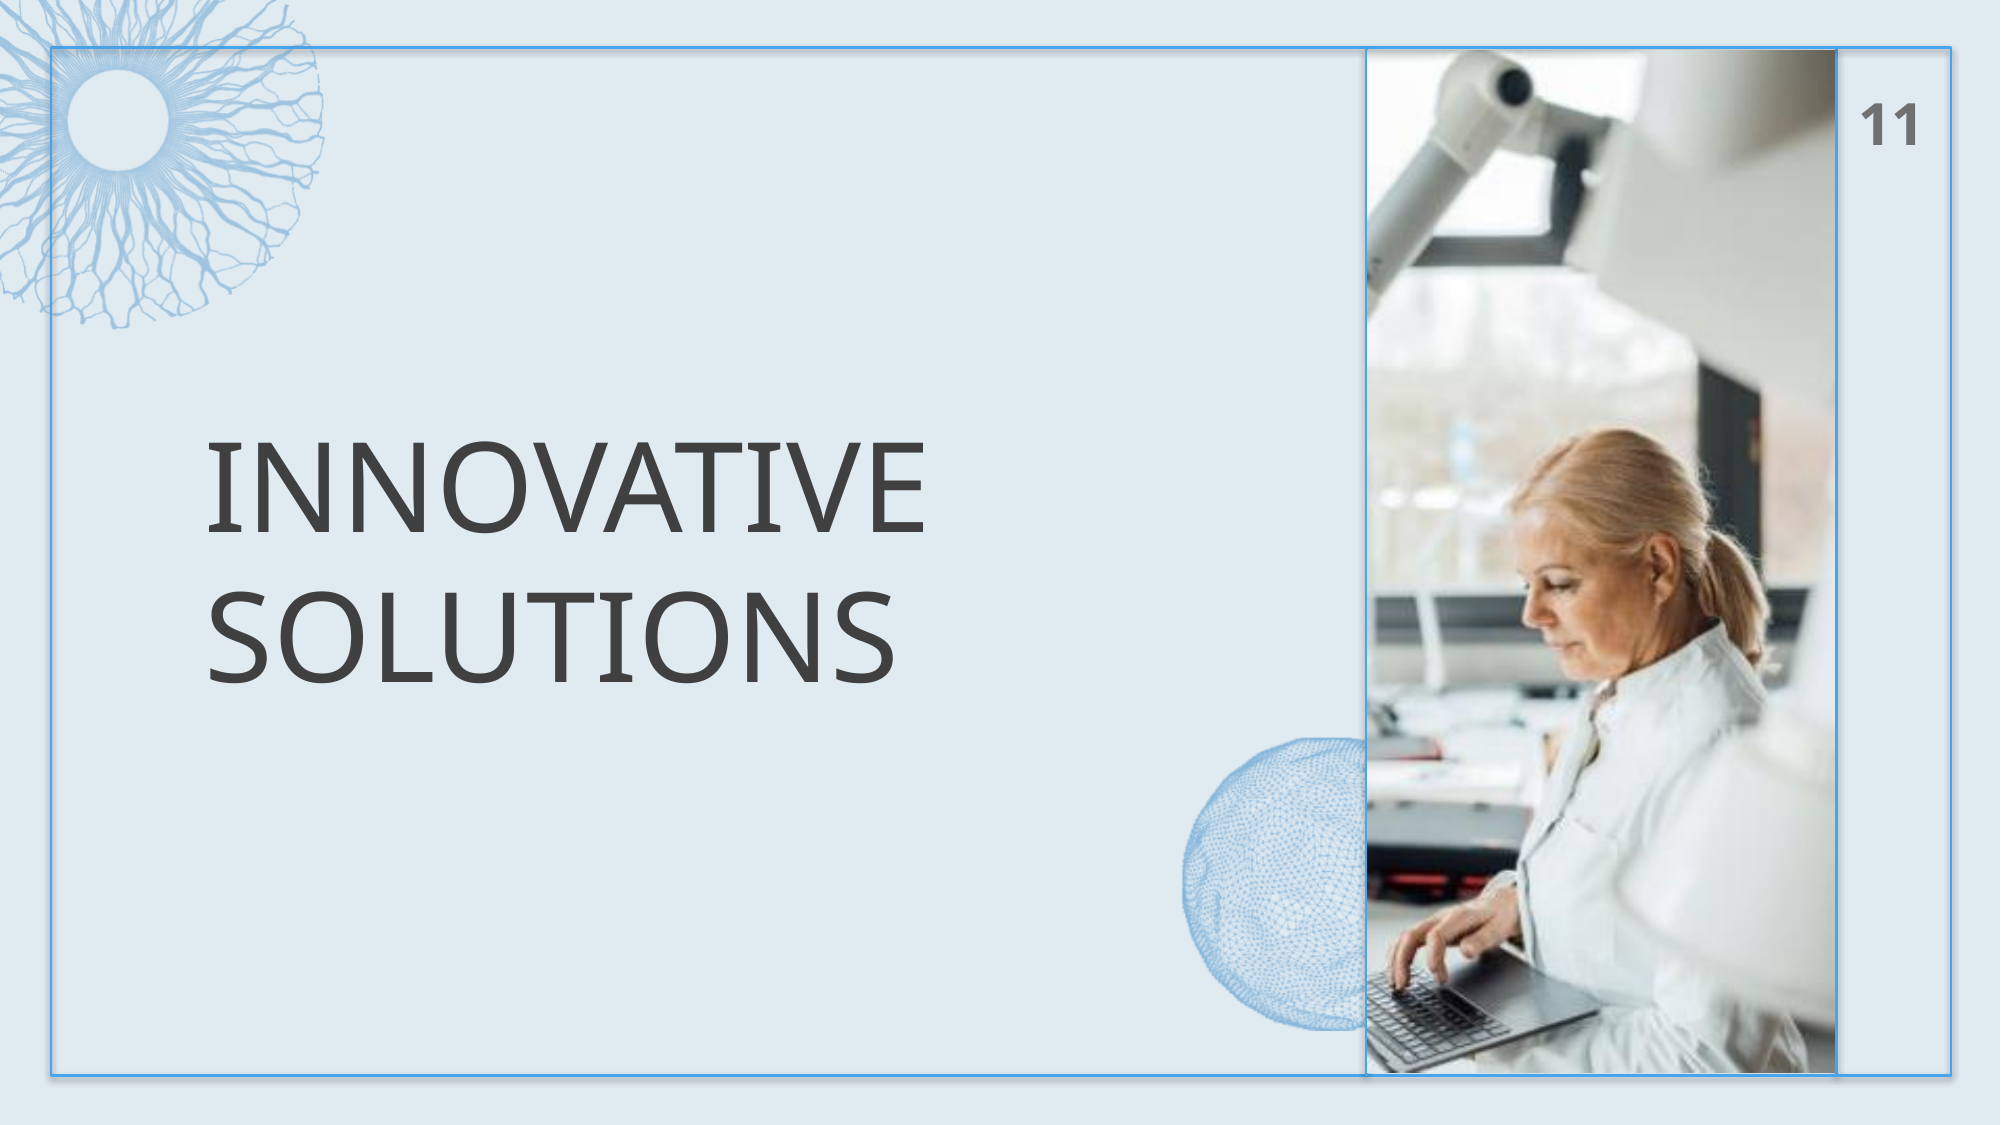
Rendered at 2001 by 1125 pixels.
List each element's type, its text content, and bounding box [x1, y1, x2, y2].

slide_number 11 [1831, 48, 1961, 175]
title Innovative solutions [189, 174, 1296, 942]
picture [1367, 49, 1835, 1074]
